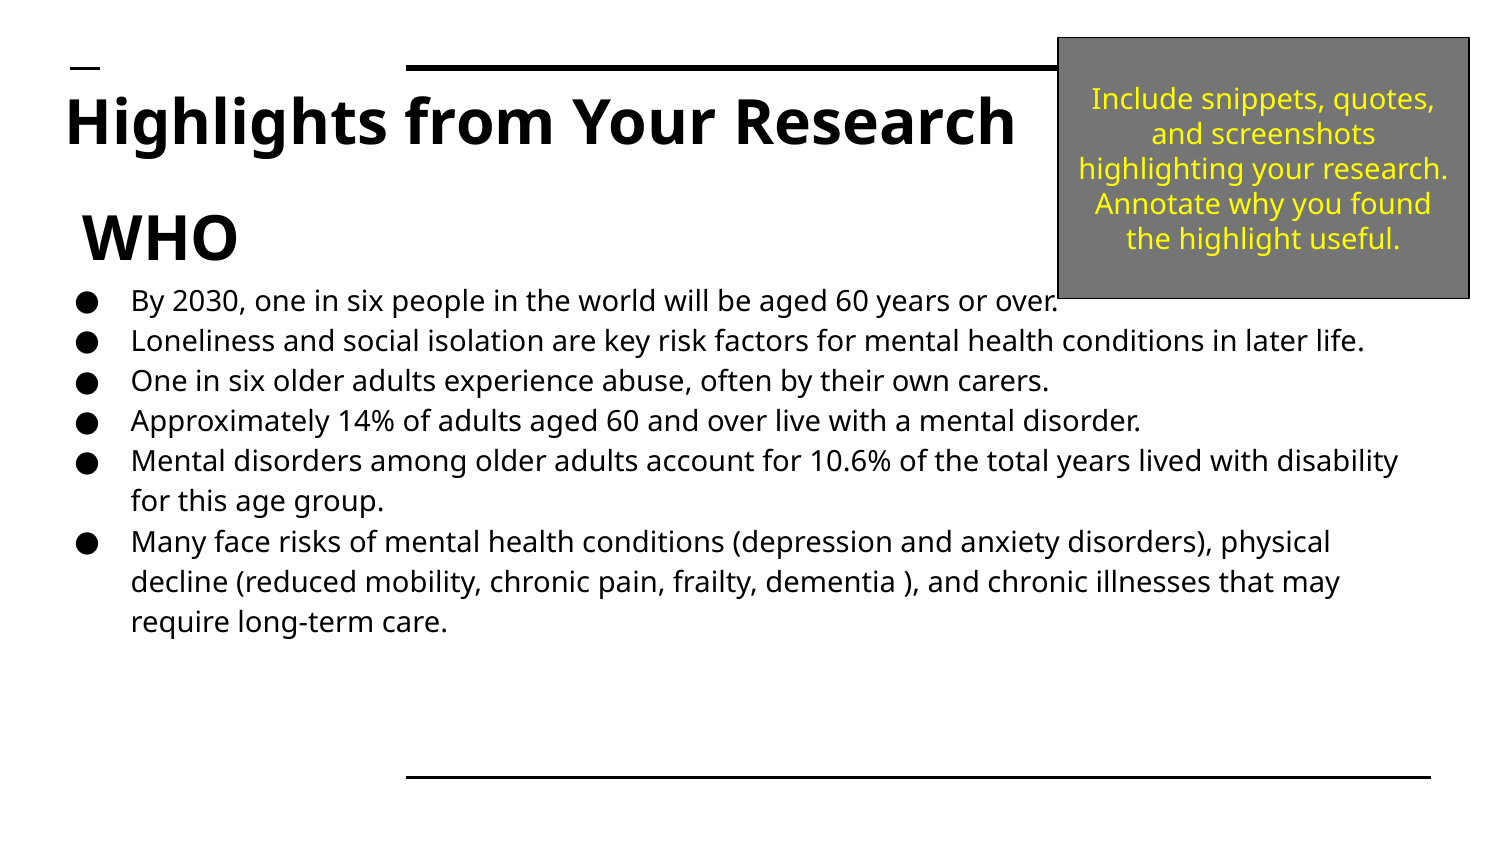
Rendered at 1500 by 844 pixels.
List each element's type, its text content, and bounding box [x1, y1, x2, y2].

list By 2030, one in six people in the world will be aged 60 years or over. Loneliness and social isolation are key risk factors for mental health conditions in later life. One in six older adults experience abuse, often by their own carers. Approximately 14% of adults aged 60 and over live with a mental disorder. Mental disorders among older adults account for 10.6% of the total years lived with disability for this age group. Many face risks of mental health conditions (depression and anxiety disorders), physical decline (reduced mobility, chronic pain, frailty, dementia ), and chronic illnesses that may require long-term care. [40, 261, 1433, 755]
text_box Highlights from Your Research [49, 67, 1058, 173]
text_box Include snippets, quotes, and screenshots highlighting your research. Annotate why you found the highlight useful. [1058, 37, 1469, 299]
title WHO [67, 183, 1058, 261]
